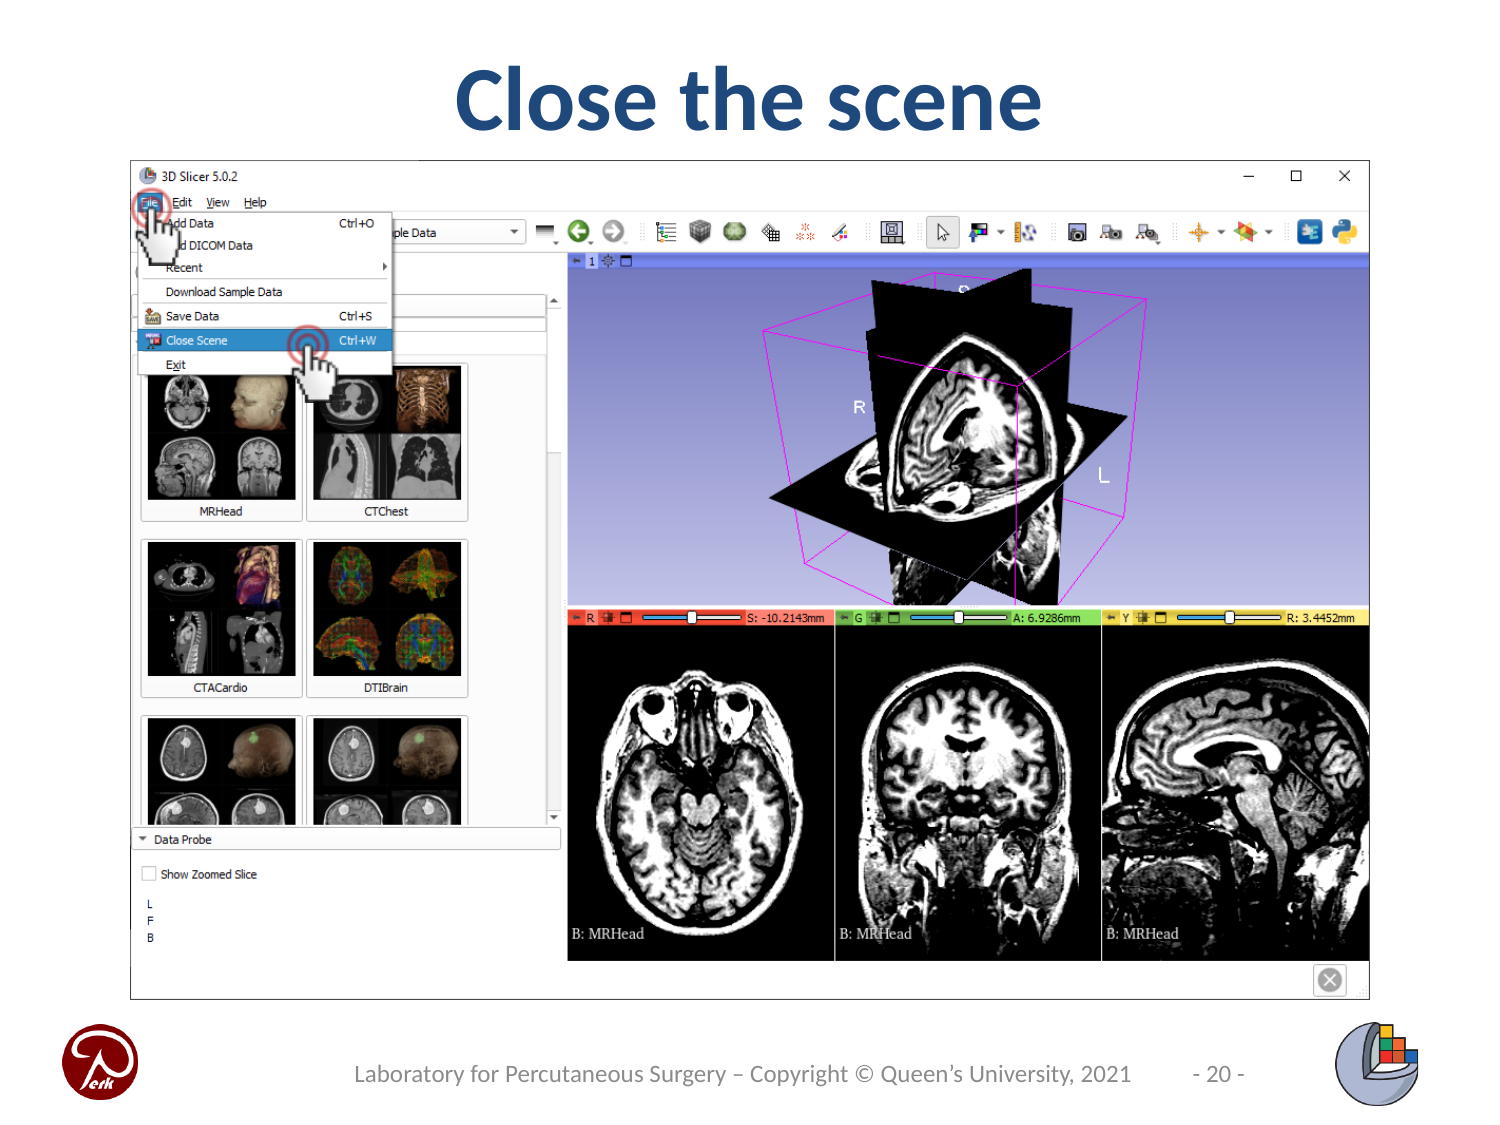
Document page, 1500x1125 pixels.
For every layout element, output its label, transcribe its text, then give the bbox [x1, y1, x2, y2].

footer Laboratory for Percutaneous Surgery – Copyright © Queen’s University, 2021 [312, 1042, 1175, 1103]
picture [1335, 1022, 1419, 1106]
title Close the scene [74, 0, 1426, 188]
slide_number - 20 - [1175, 1042, 1263, 1103]
picture [62, 1024, 138, 1100]
picture [129, 160, 1370, 1001]
